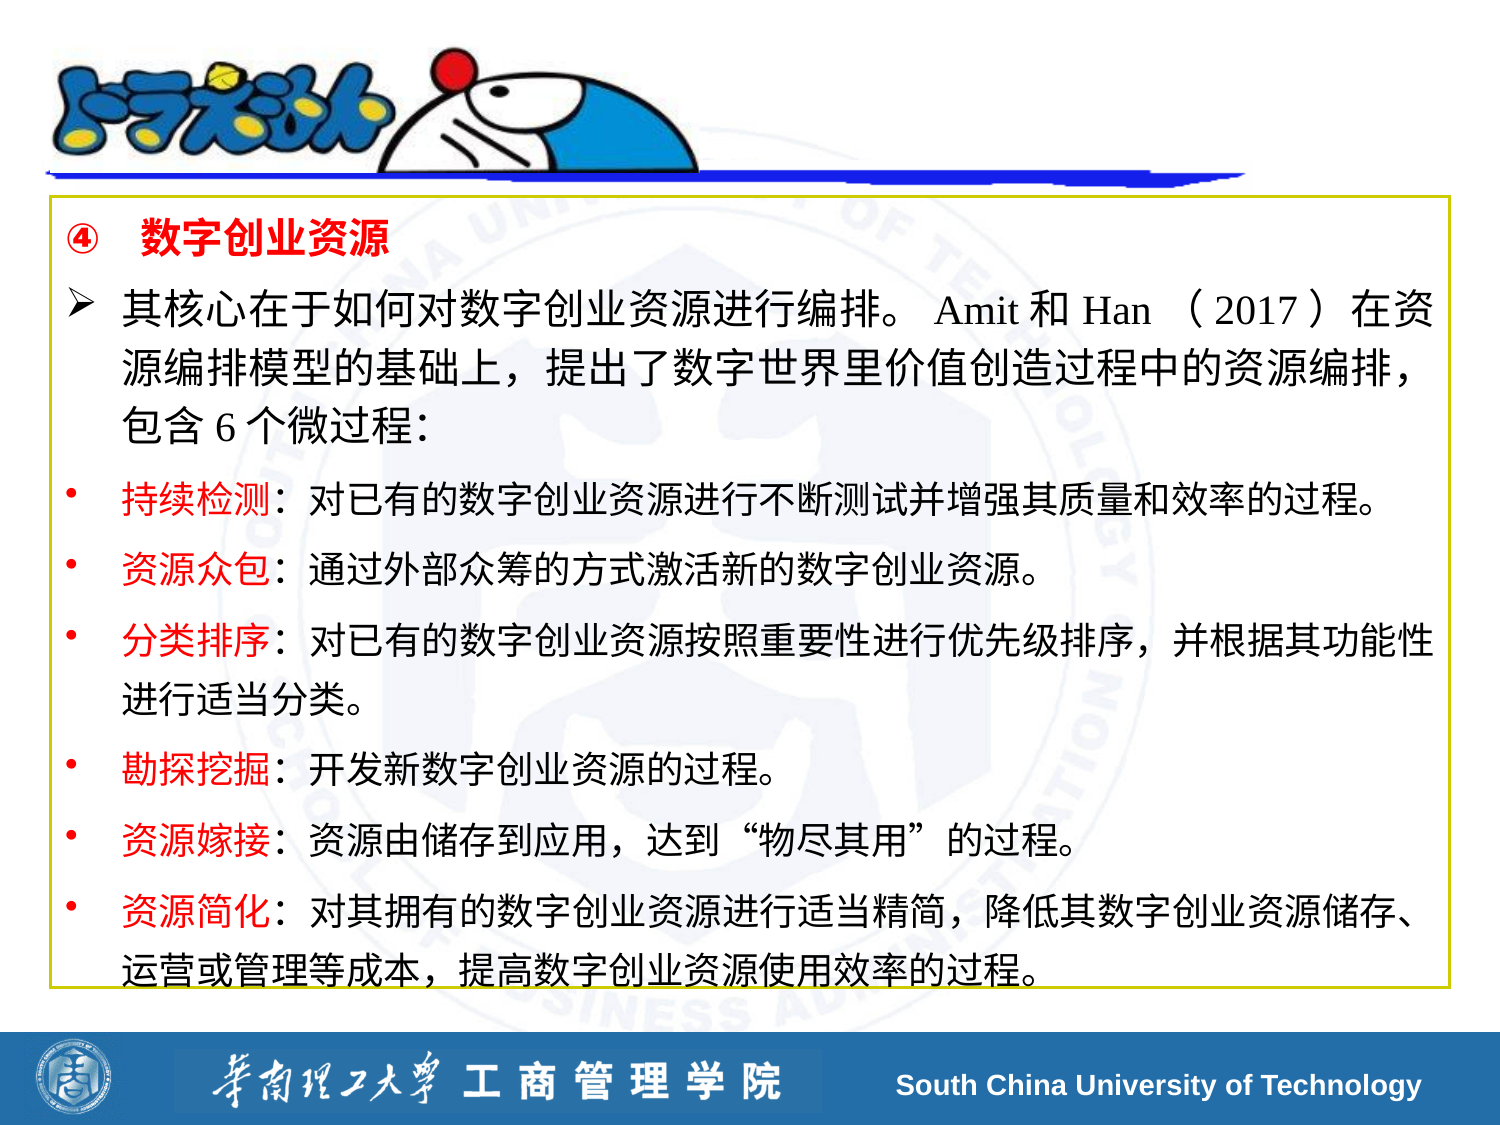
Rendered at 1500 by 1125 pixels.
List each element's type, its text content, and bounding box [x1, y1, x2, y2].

text_box 数字创业资源 其核心在于如何对数字创业资源进行编排。Amit和Han（2017）在资源编排模型的基础上，提出了数字世界里价值创造过程中的资源编排，包含6个微过程： 持续检测：对已有的数字创业资源进行不断测试并增强其质量和效率的过程。 资源众包：通过外部众筹的方式激活新的数字创业资源。 分类排序：对已有的数字创业资源按照重要性进行优先级排序，并根据其功能性进行适当分类。 勘探挖掘：开发新数字创业资源的过程。 资源嫁接：资源由储存到应用，达到“物尽其用”的过程。 资源简化：对其拥有的数字创业资源进行适当精简，降低其数字创业资源储存、运营或管理等成本，提高数字创业资源使用效率的过程。 [50, 196, 1450, 988]
footer South China University of Technology [826, 1058, 1500, 1125]
picture [41, 42, 1270, 197]
picture [0, 988, 1500, 1125]
